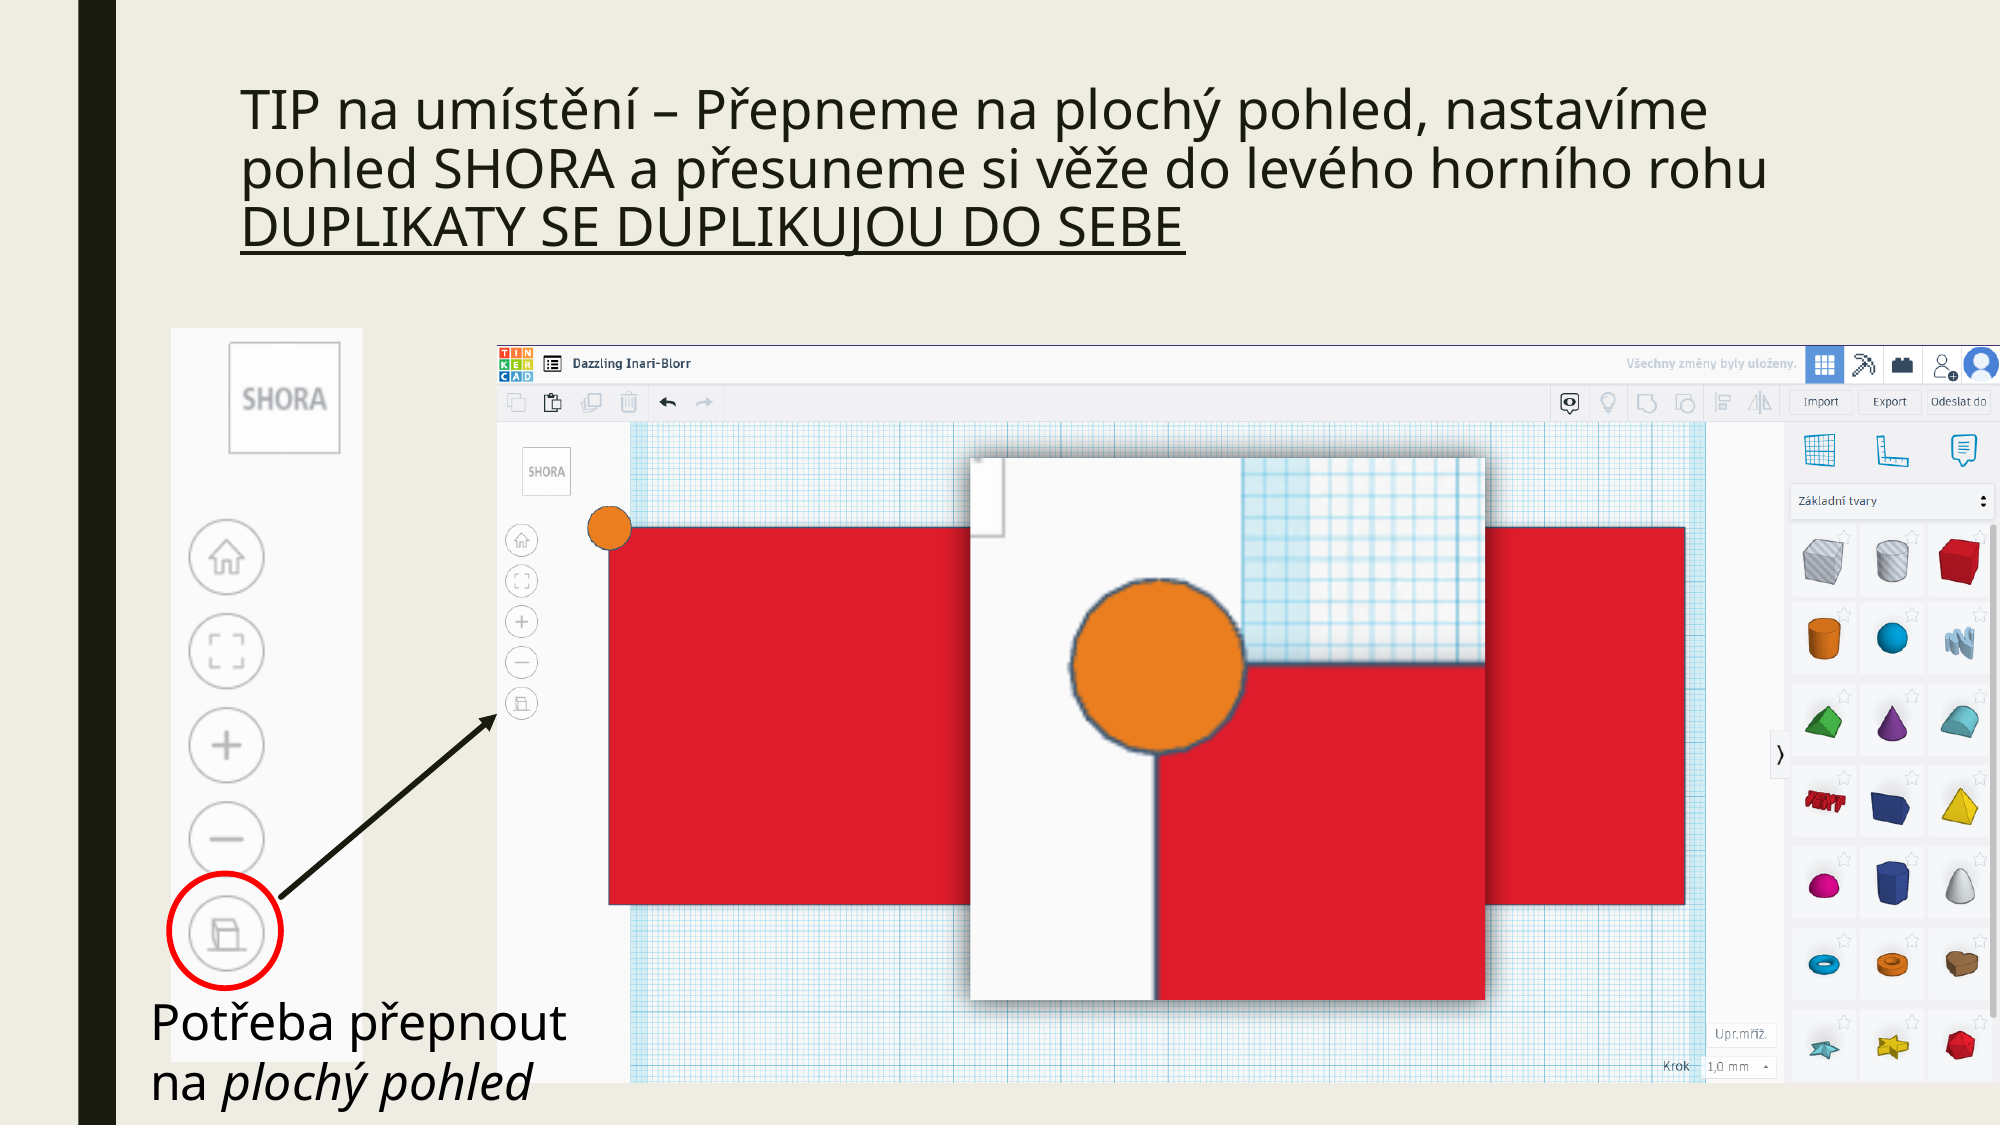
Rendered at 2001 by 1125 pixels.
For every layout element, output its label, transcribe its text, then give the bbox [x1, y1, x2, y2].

text_box Potřeba přepnout na plochý pohled [135, 982, 583, 1118]
picture [158, 328, 363, 1062]
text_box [280, 713, 498, 897]
title TIP na umístění – Přepneme na plochý pohled, nastavíme pohled SHORA a přesuneme si věže do levého horního rohu DUPLIKATY SE DUPLIKUJOU DO SEBE [225, 75, 1800, 320]
picture [496, 345, 2000, 1083]
